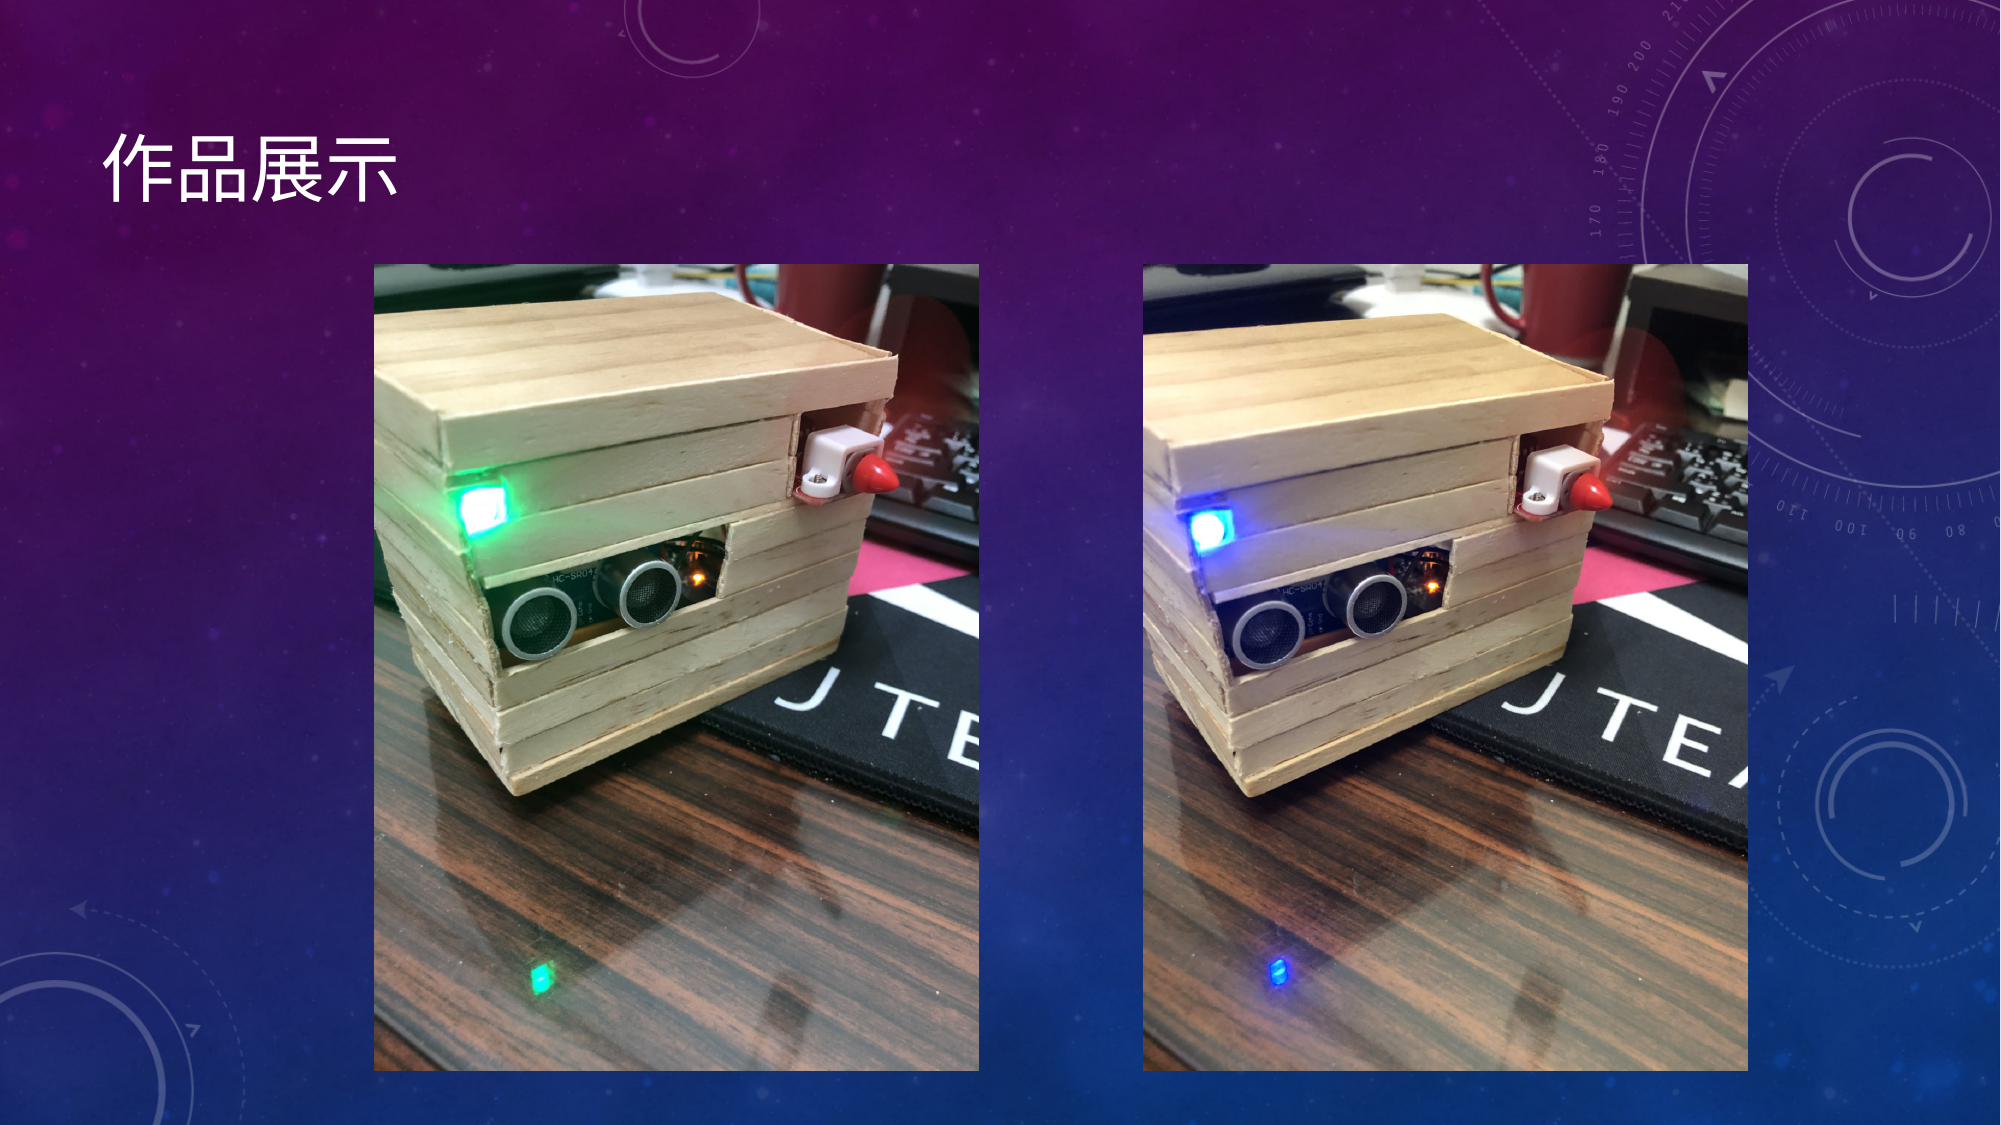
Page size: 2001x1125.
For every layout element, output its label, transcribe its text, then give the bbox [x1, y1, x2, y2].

title 作品展示 [85, 46, 1748, 286]
picture [0, 0, 2001, 1125]
